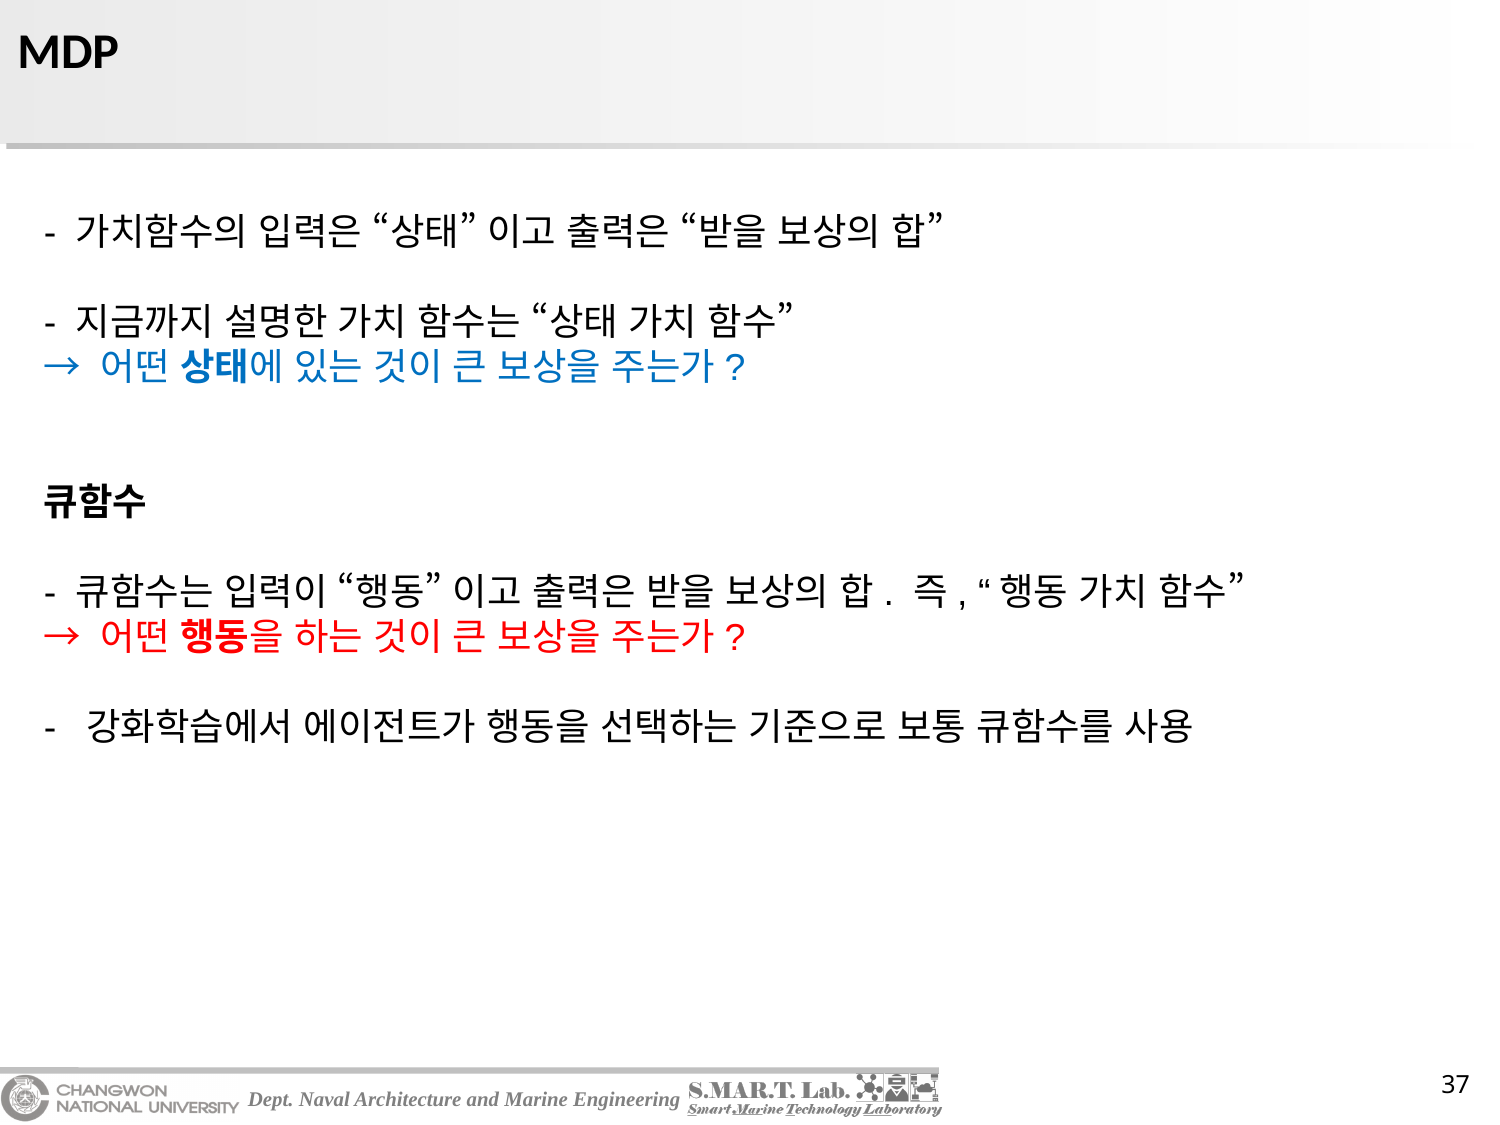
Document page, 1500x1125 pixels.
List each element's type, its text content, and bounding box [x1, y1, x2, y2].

text_box - 가치함수의 입력은 “상태” 이고 출력은 “받을 보상의 합” - 지금까지 설명한 가치 함수는 “상태 가치 함수” → 어떤 상태에 있는 것이 큰 보상을 주는가? 큐함수 - 큐함수는 입력이 “행동” 이고 출력은 받을 보상의 합. 즉, “행동 가치 함수” → 어떤 행동을 하는 것이 큰 보상을 주는가? - 강화학습에서 에이전트가 행동을 선택하는 기준으로 보통 큐함수를 사용 [28, 200, 1400, 800]
picture [674, 1071, 951, 1125]
title MDP [2, 10, 1353, 88]
text_box [0, 1074, 240, 1122]
slide_number 37 [1411, 1046, 1500, 1125]
